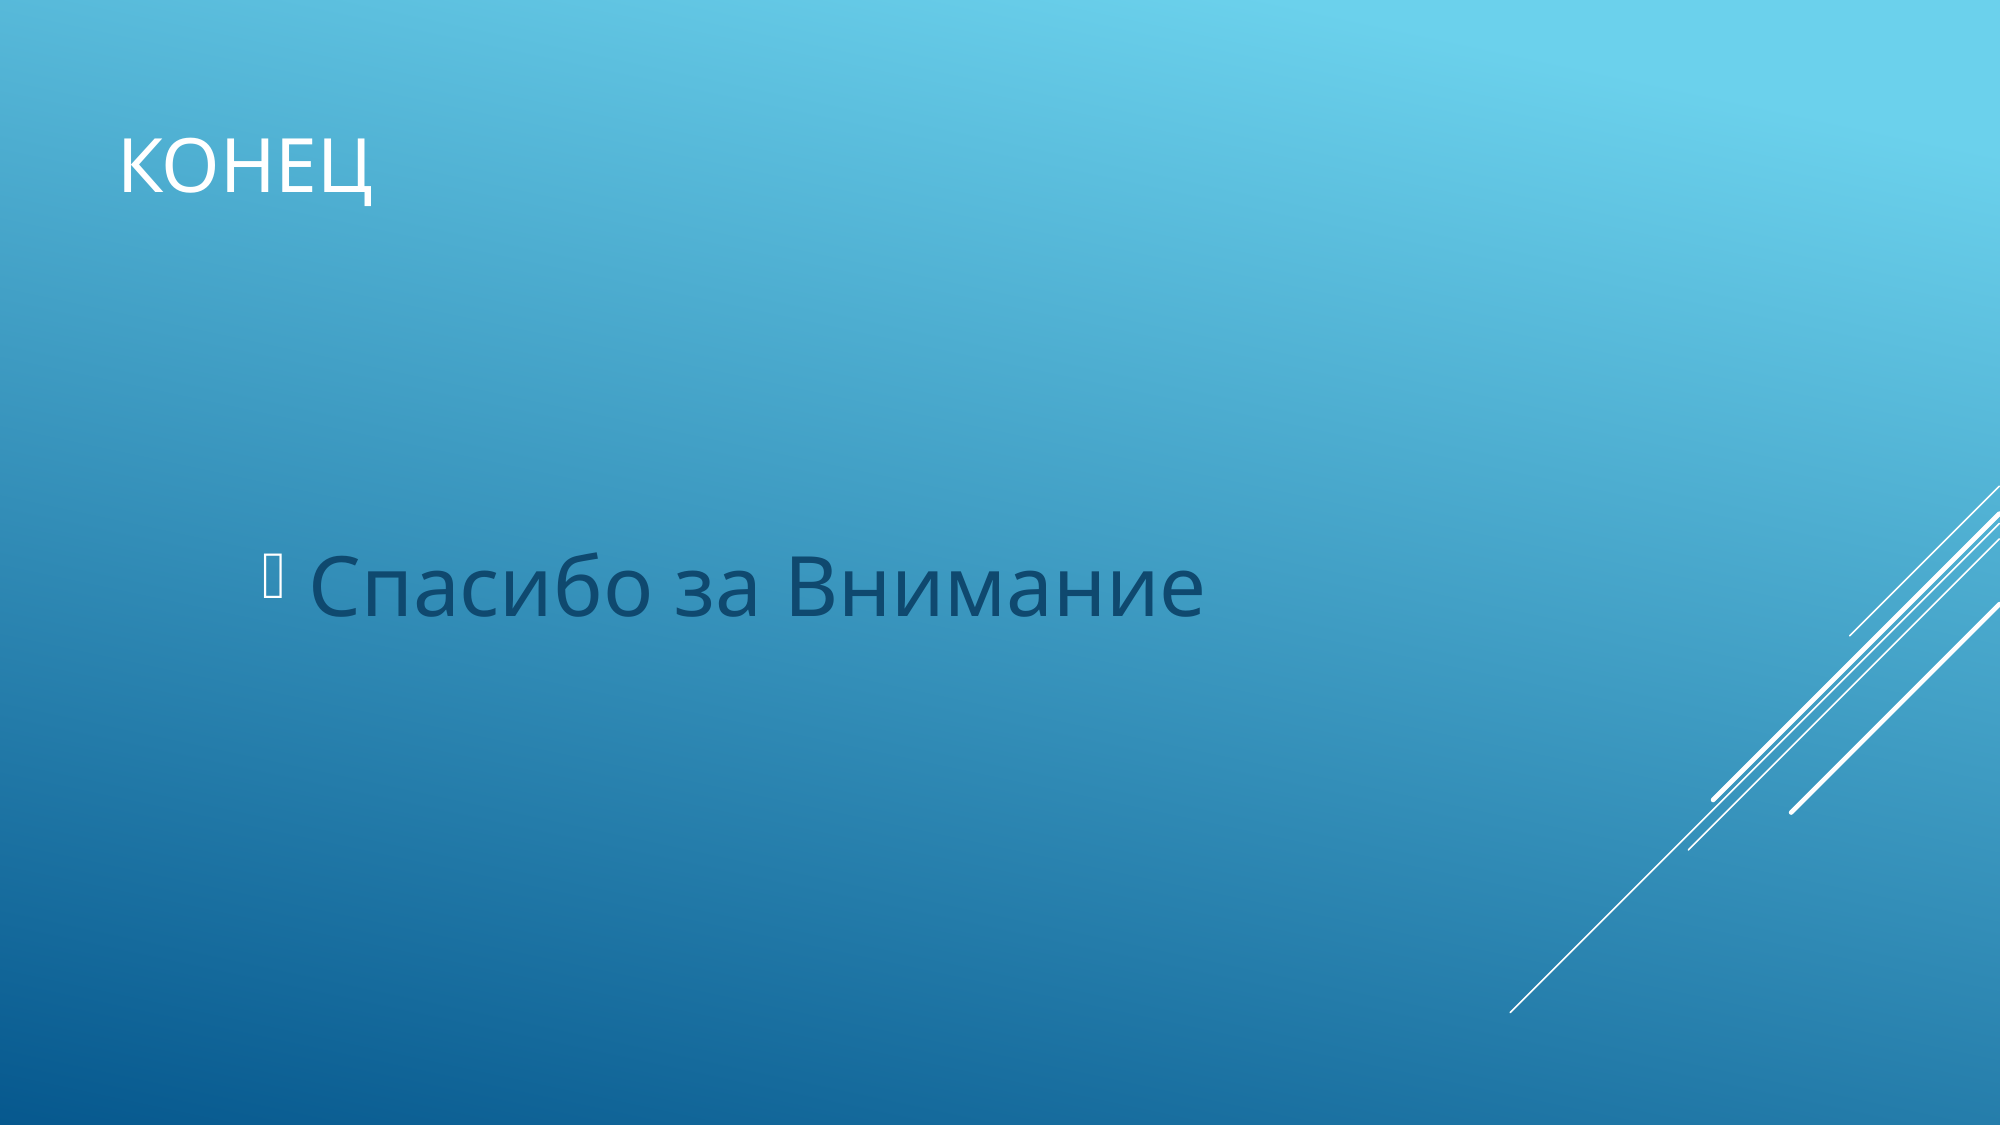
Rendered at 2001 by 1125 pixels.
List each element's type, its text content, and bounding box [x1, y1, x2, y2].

title Конец [101, 38, 1502, 287]
list Спасибо за Внимание [246, 286, 1647, 880]
